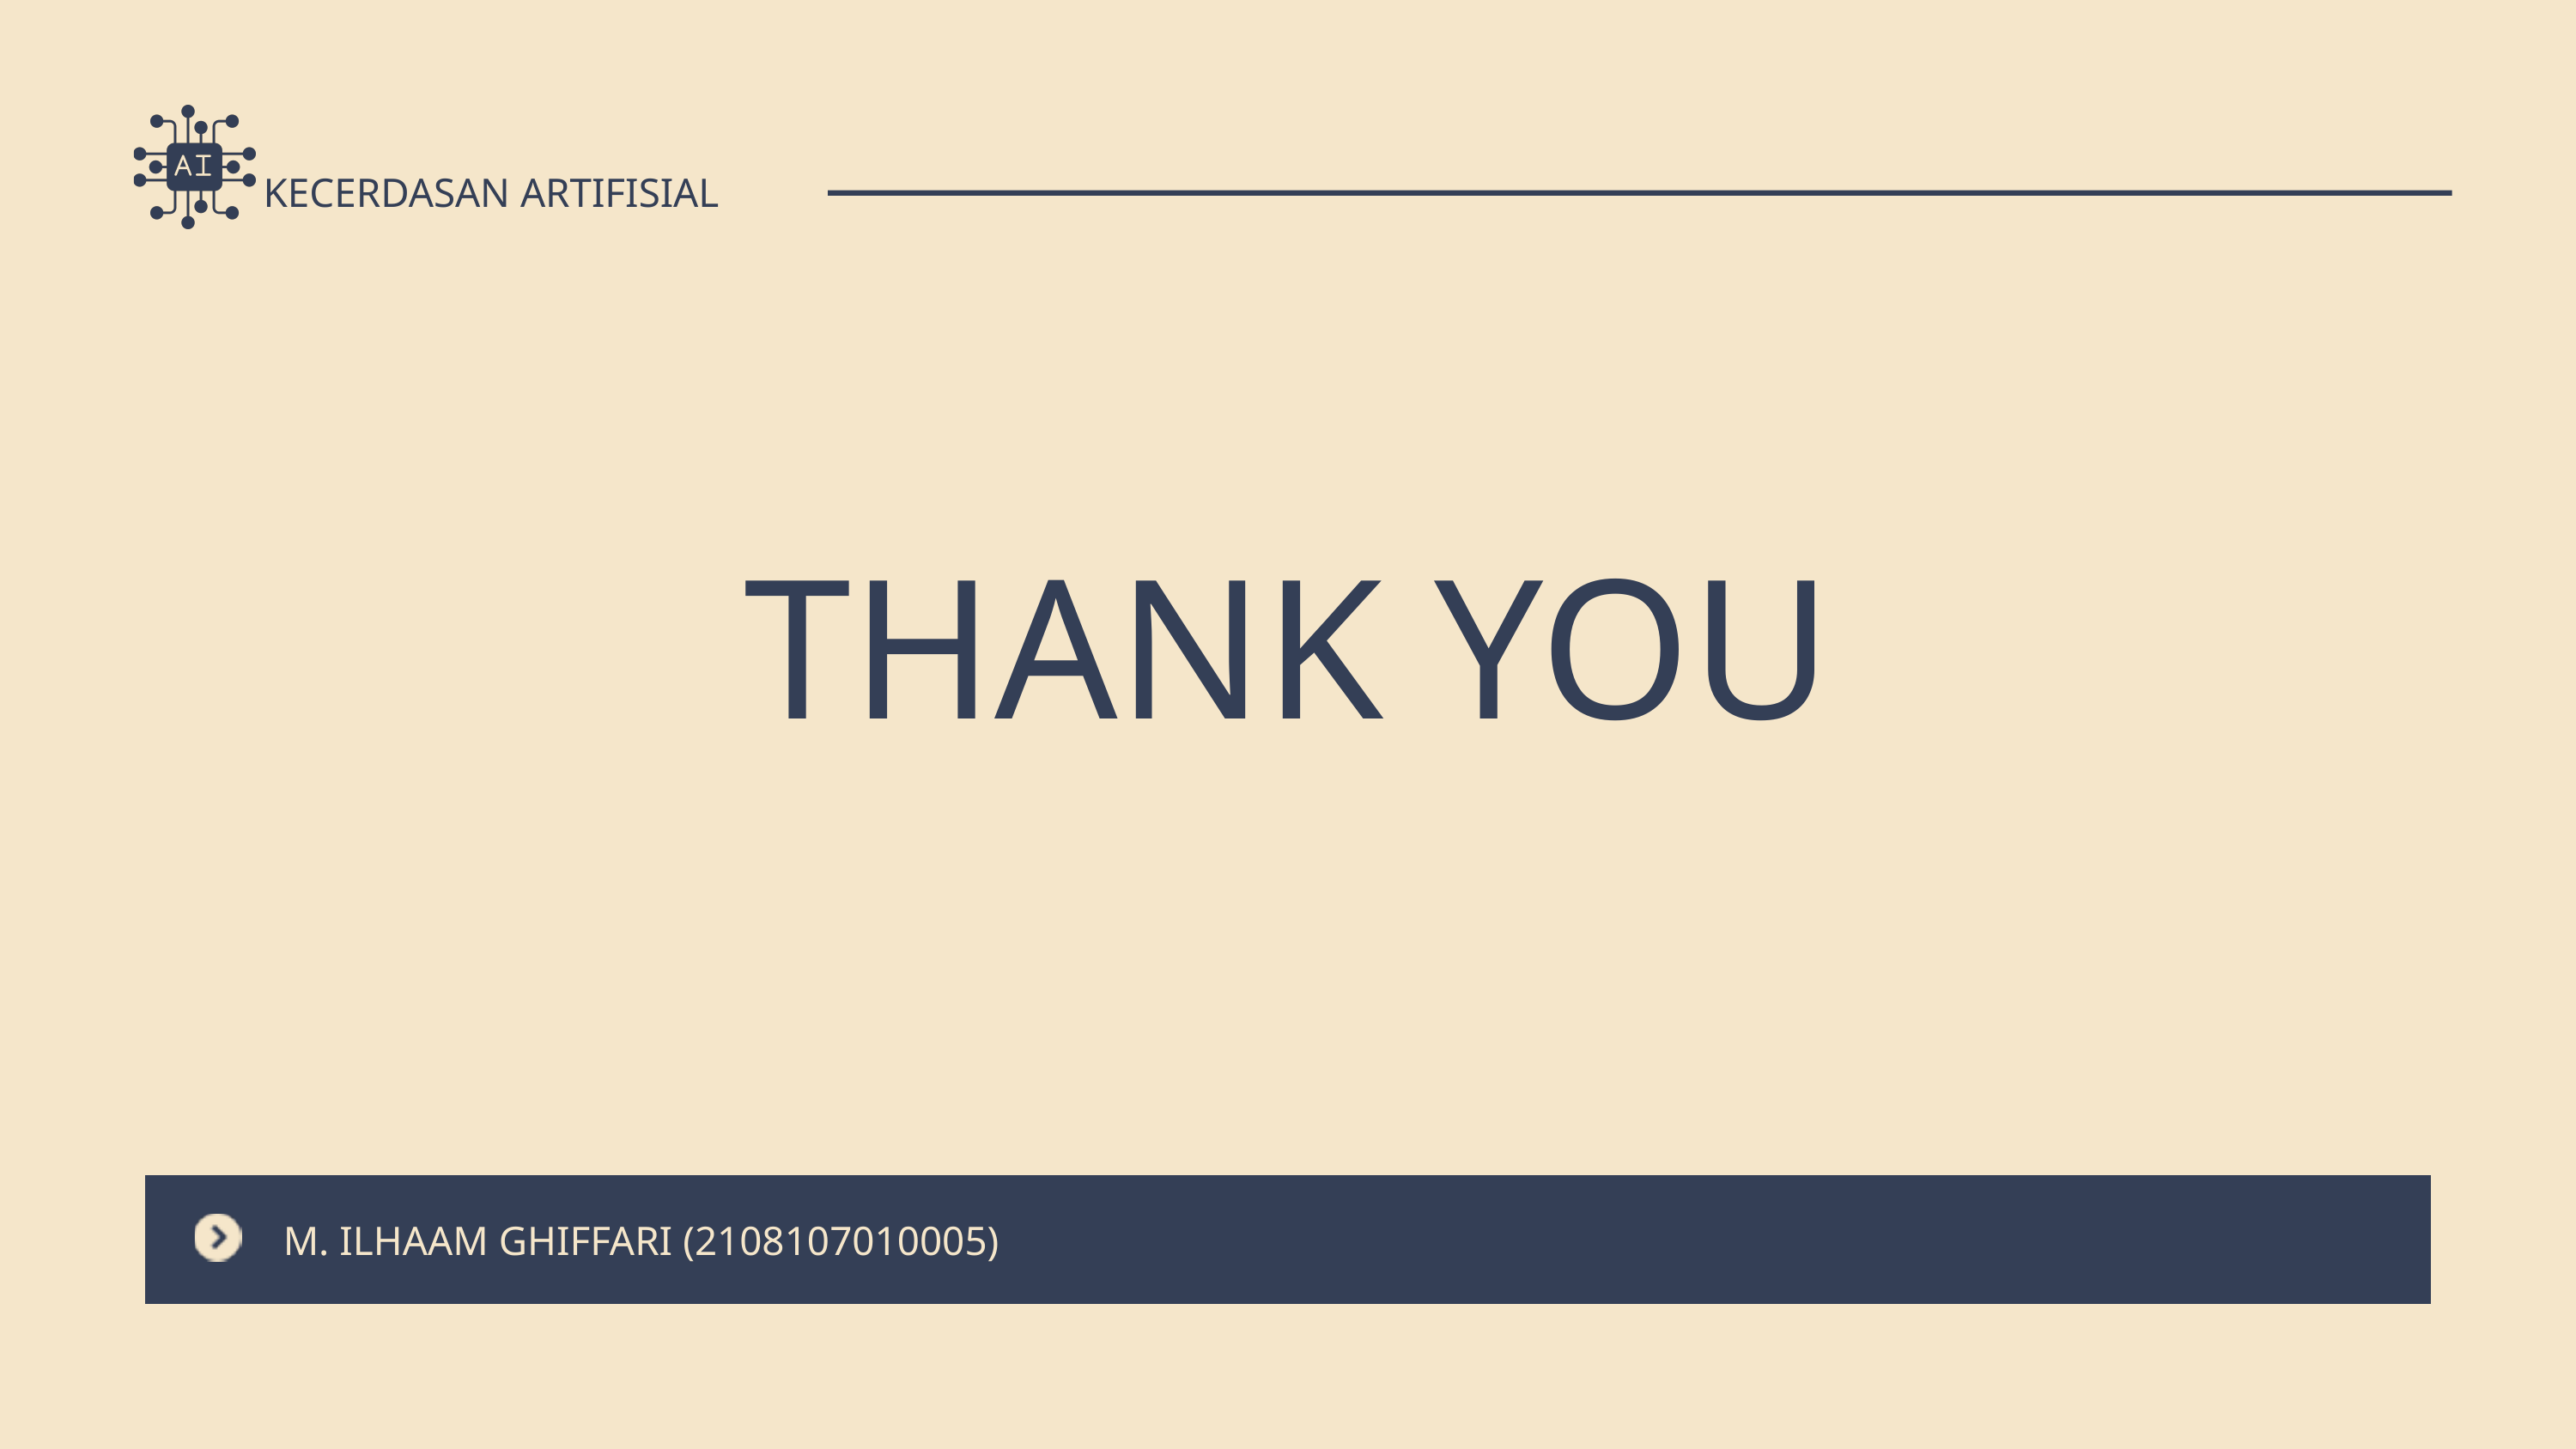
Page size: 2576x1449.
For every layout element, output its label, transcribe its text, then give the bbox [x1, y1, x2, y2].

text_box KECERDASAN ARTIFISIAL [263, 160, 822, 215]
text_box [133, 105, 257, 229]
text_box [144, 1174, 2432, 1304]
text_box THANK YOU [548, 487, 2028, 758]
